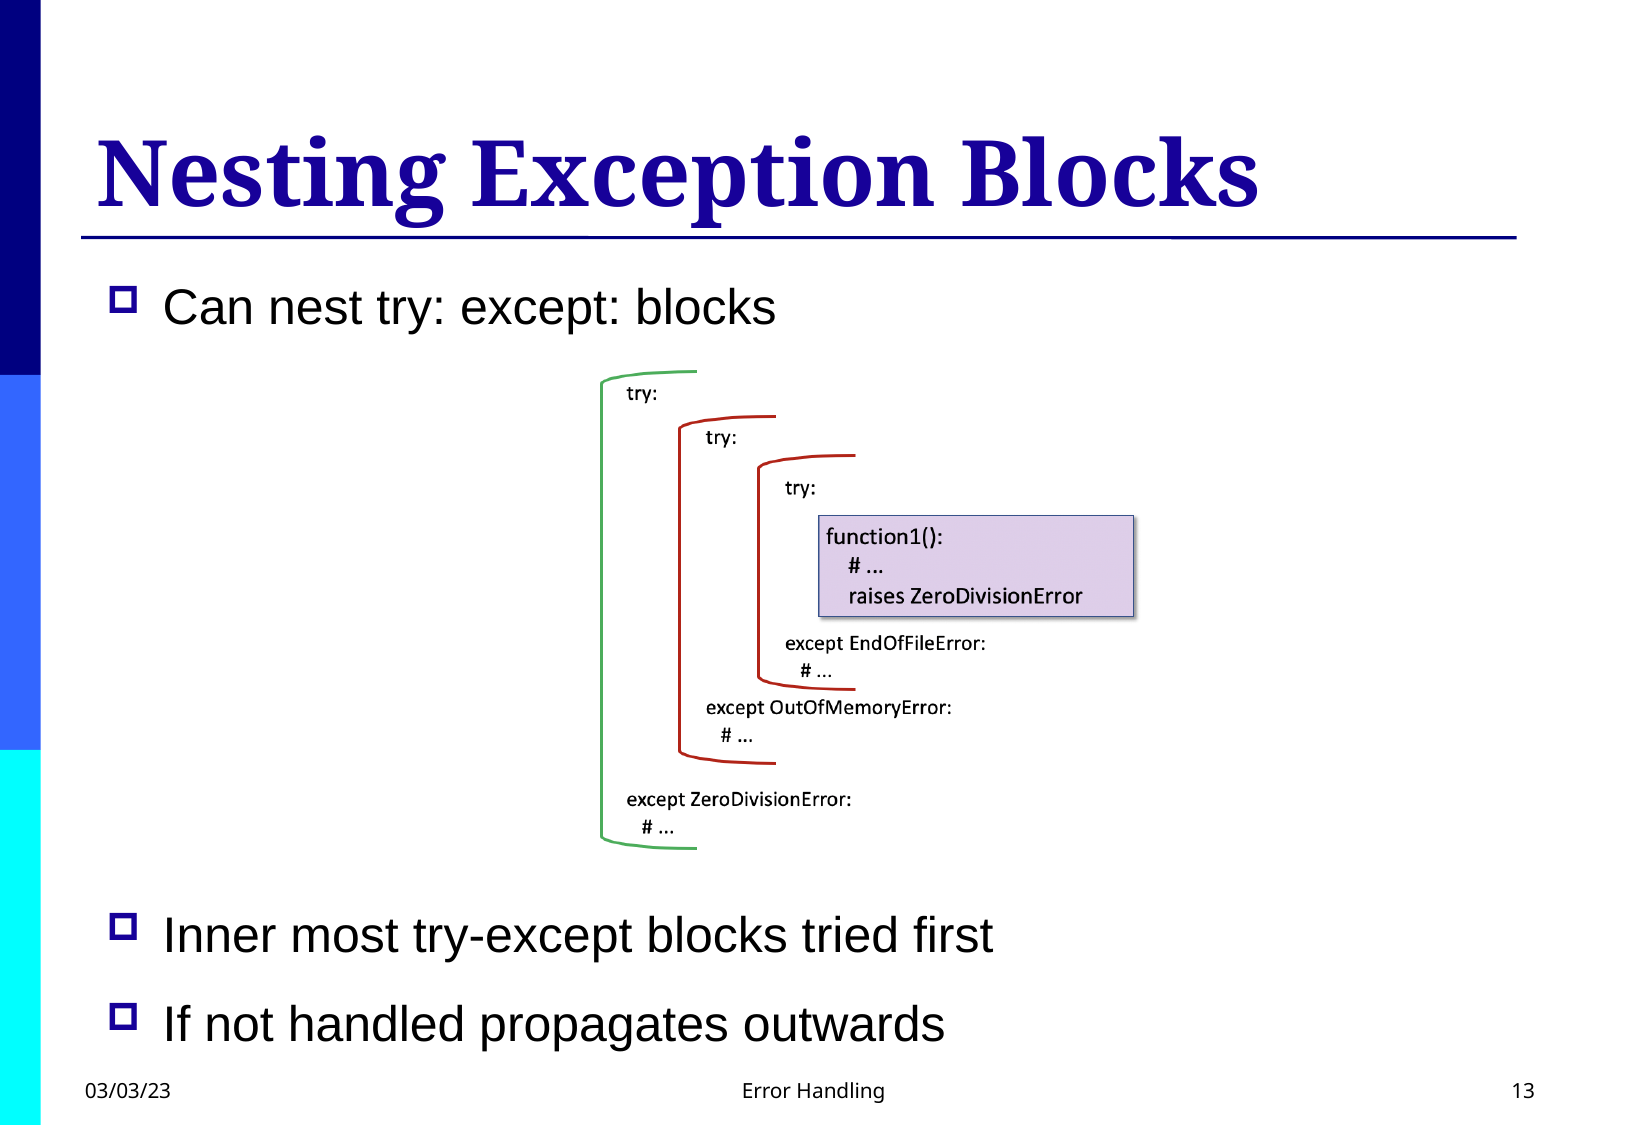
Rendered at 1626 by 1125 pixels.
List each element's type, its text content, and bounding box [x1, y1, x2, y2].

slide_number 13 [1170, 1070, 1550, 1125]
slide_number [70, 1070, 450, 1125]
title Nesting Exception Blocks [81, 45, 1544, 233]
picture [587, 361, 1144, 857]
list Can nest try: except: blocks Inner most try-except blocks tried first If not handled propagates outwards [91, 252, 1522, 1040]
footer Error Handling [556, 1070, 1071, 1125]
